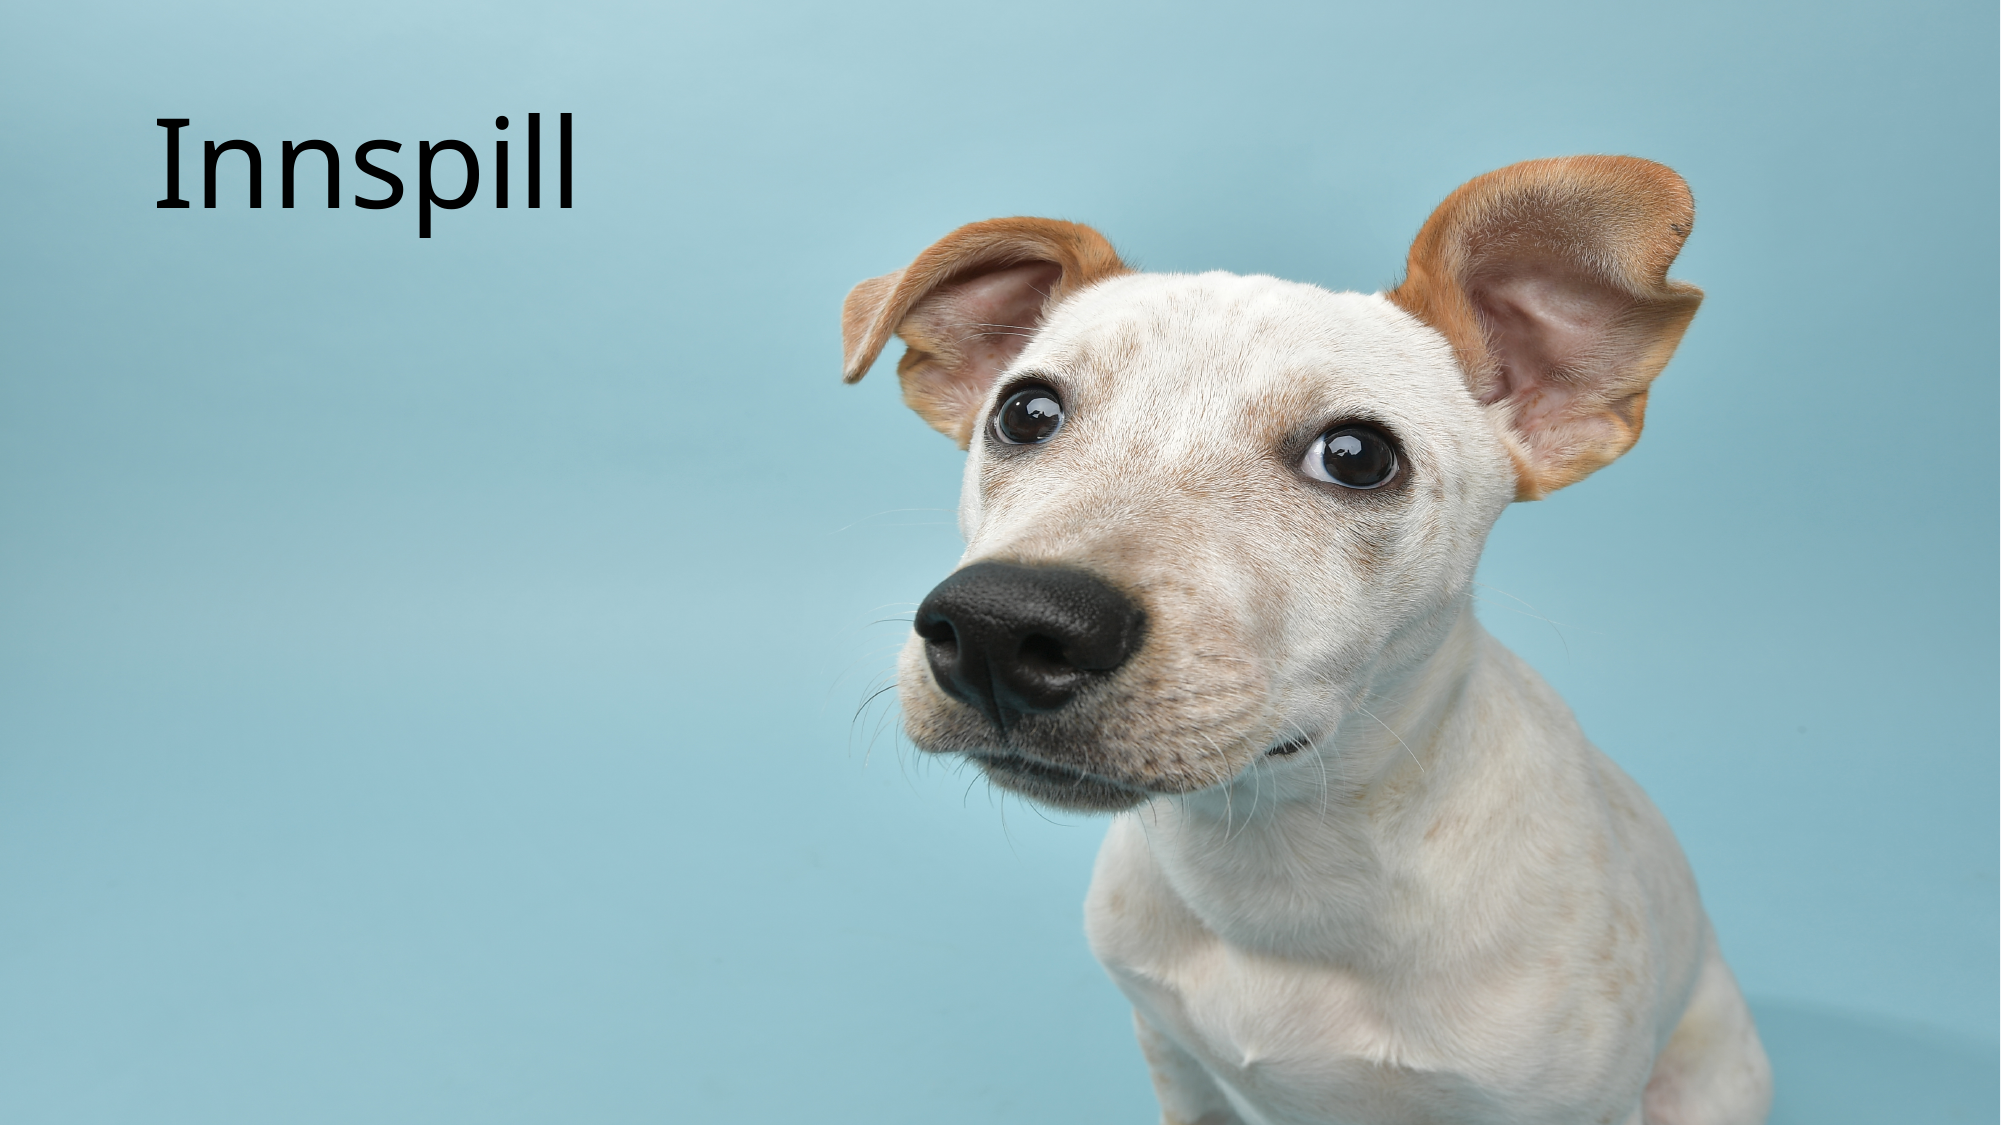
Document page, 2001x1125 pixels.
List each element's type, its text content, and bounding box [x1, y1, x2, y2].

picture [0, 0, 2001, 1125]
title Innspill [137, 59, 1863, 278]
